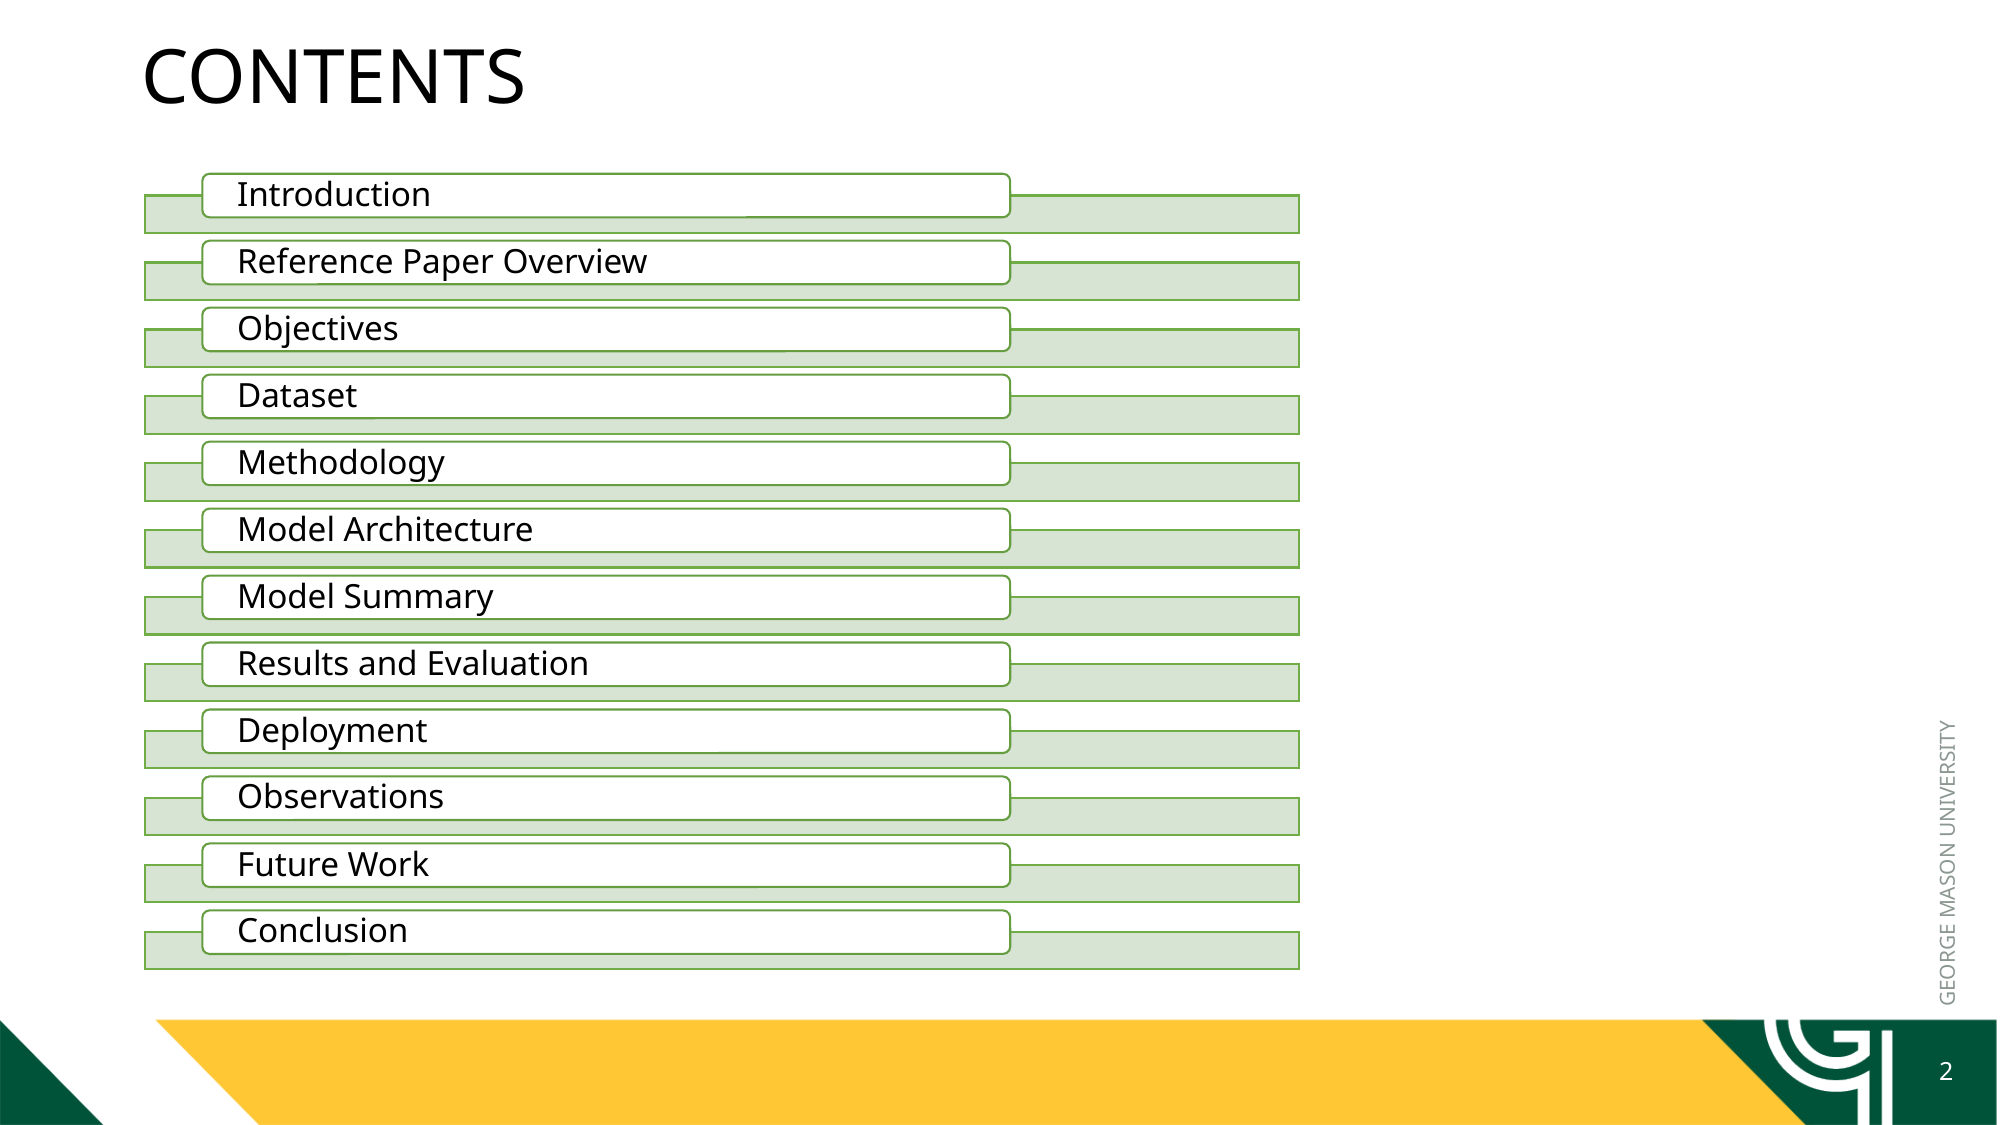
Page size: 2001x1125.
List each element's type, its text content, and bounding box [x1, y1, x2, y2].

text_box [144, 170, 1299, 974]
footer GEORGE MASON UNIVERSITY [1913, 677, 1980, 1015]
text_box CONTENTS [126, 21, 542, 127]
picture [0, 1015, 2000, 1125]
